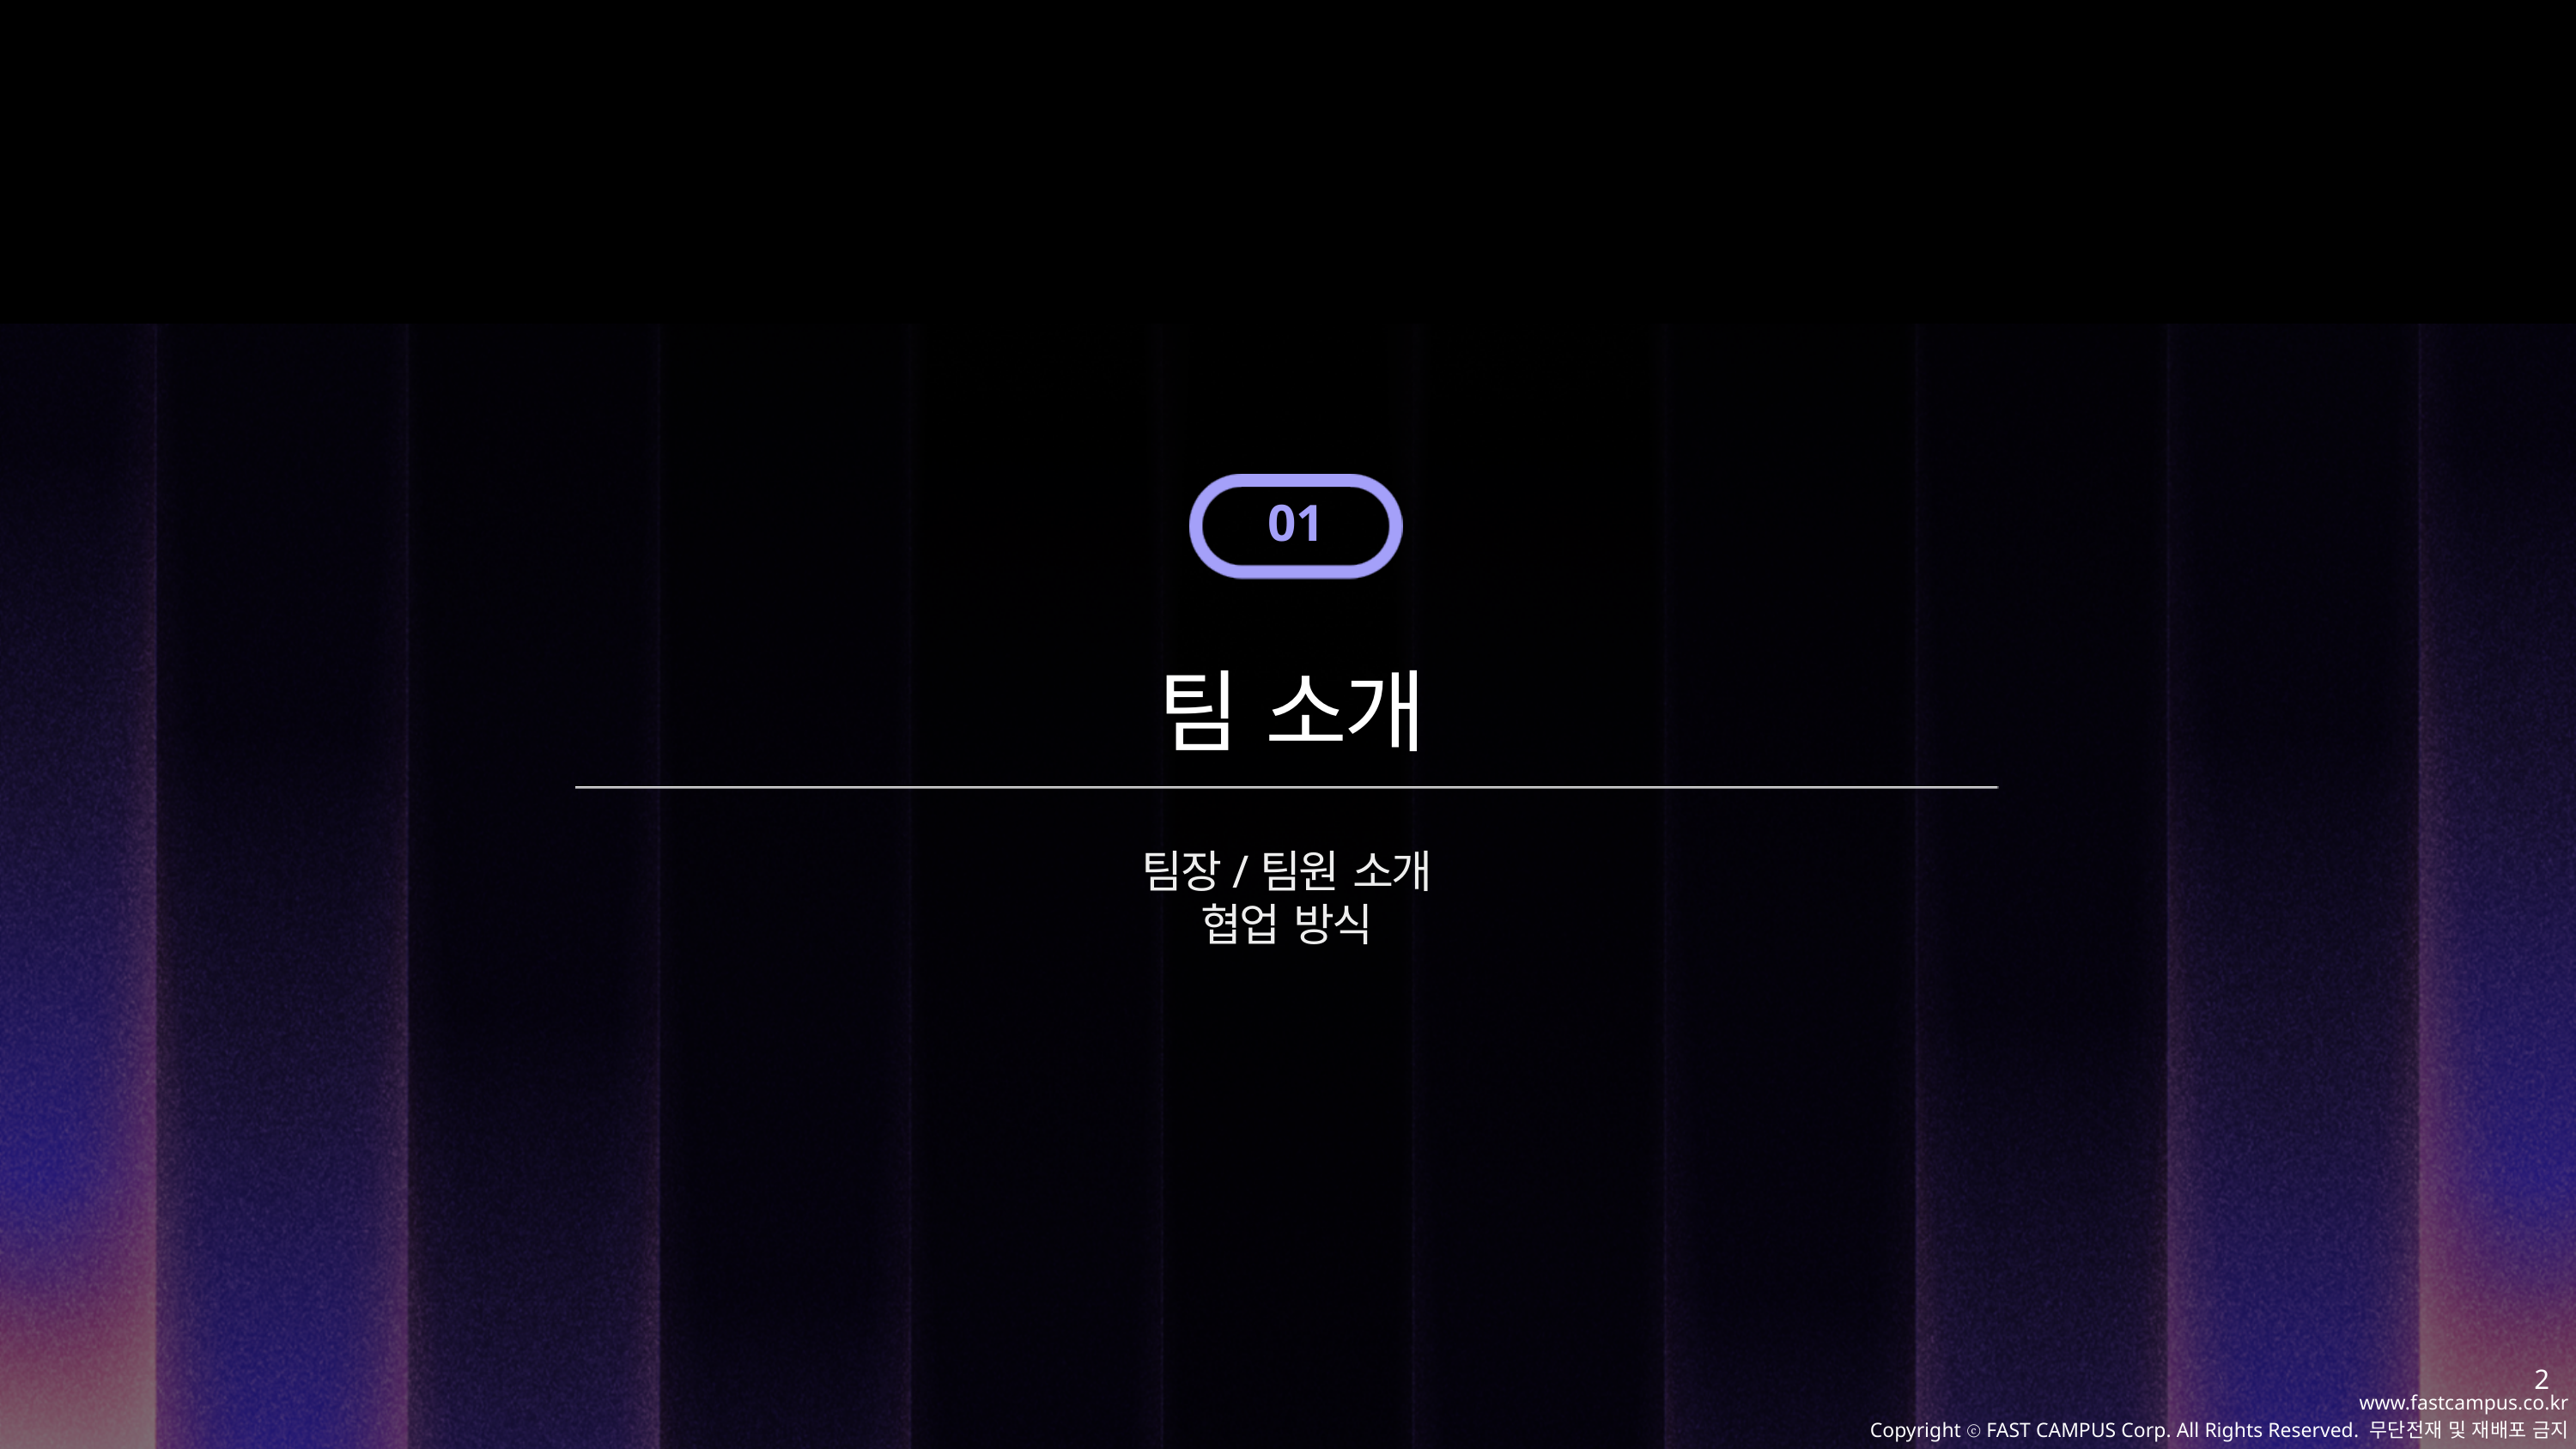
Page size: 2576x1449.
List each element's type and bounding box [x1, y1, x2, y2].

picture [0, 323, 2576, 1449]
